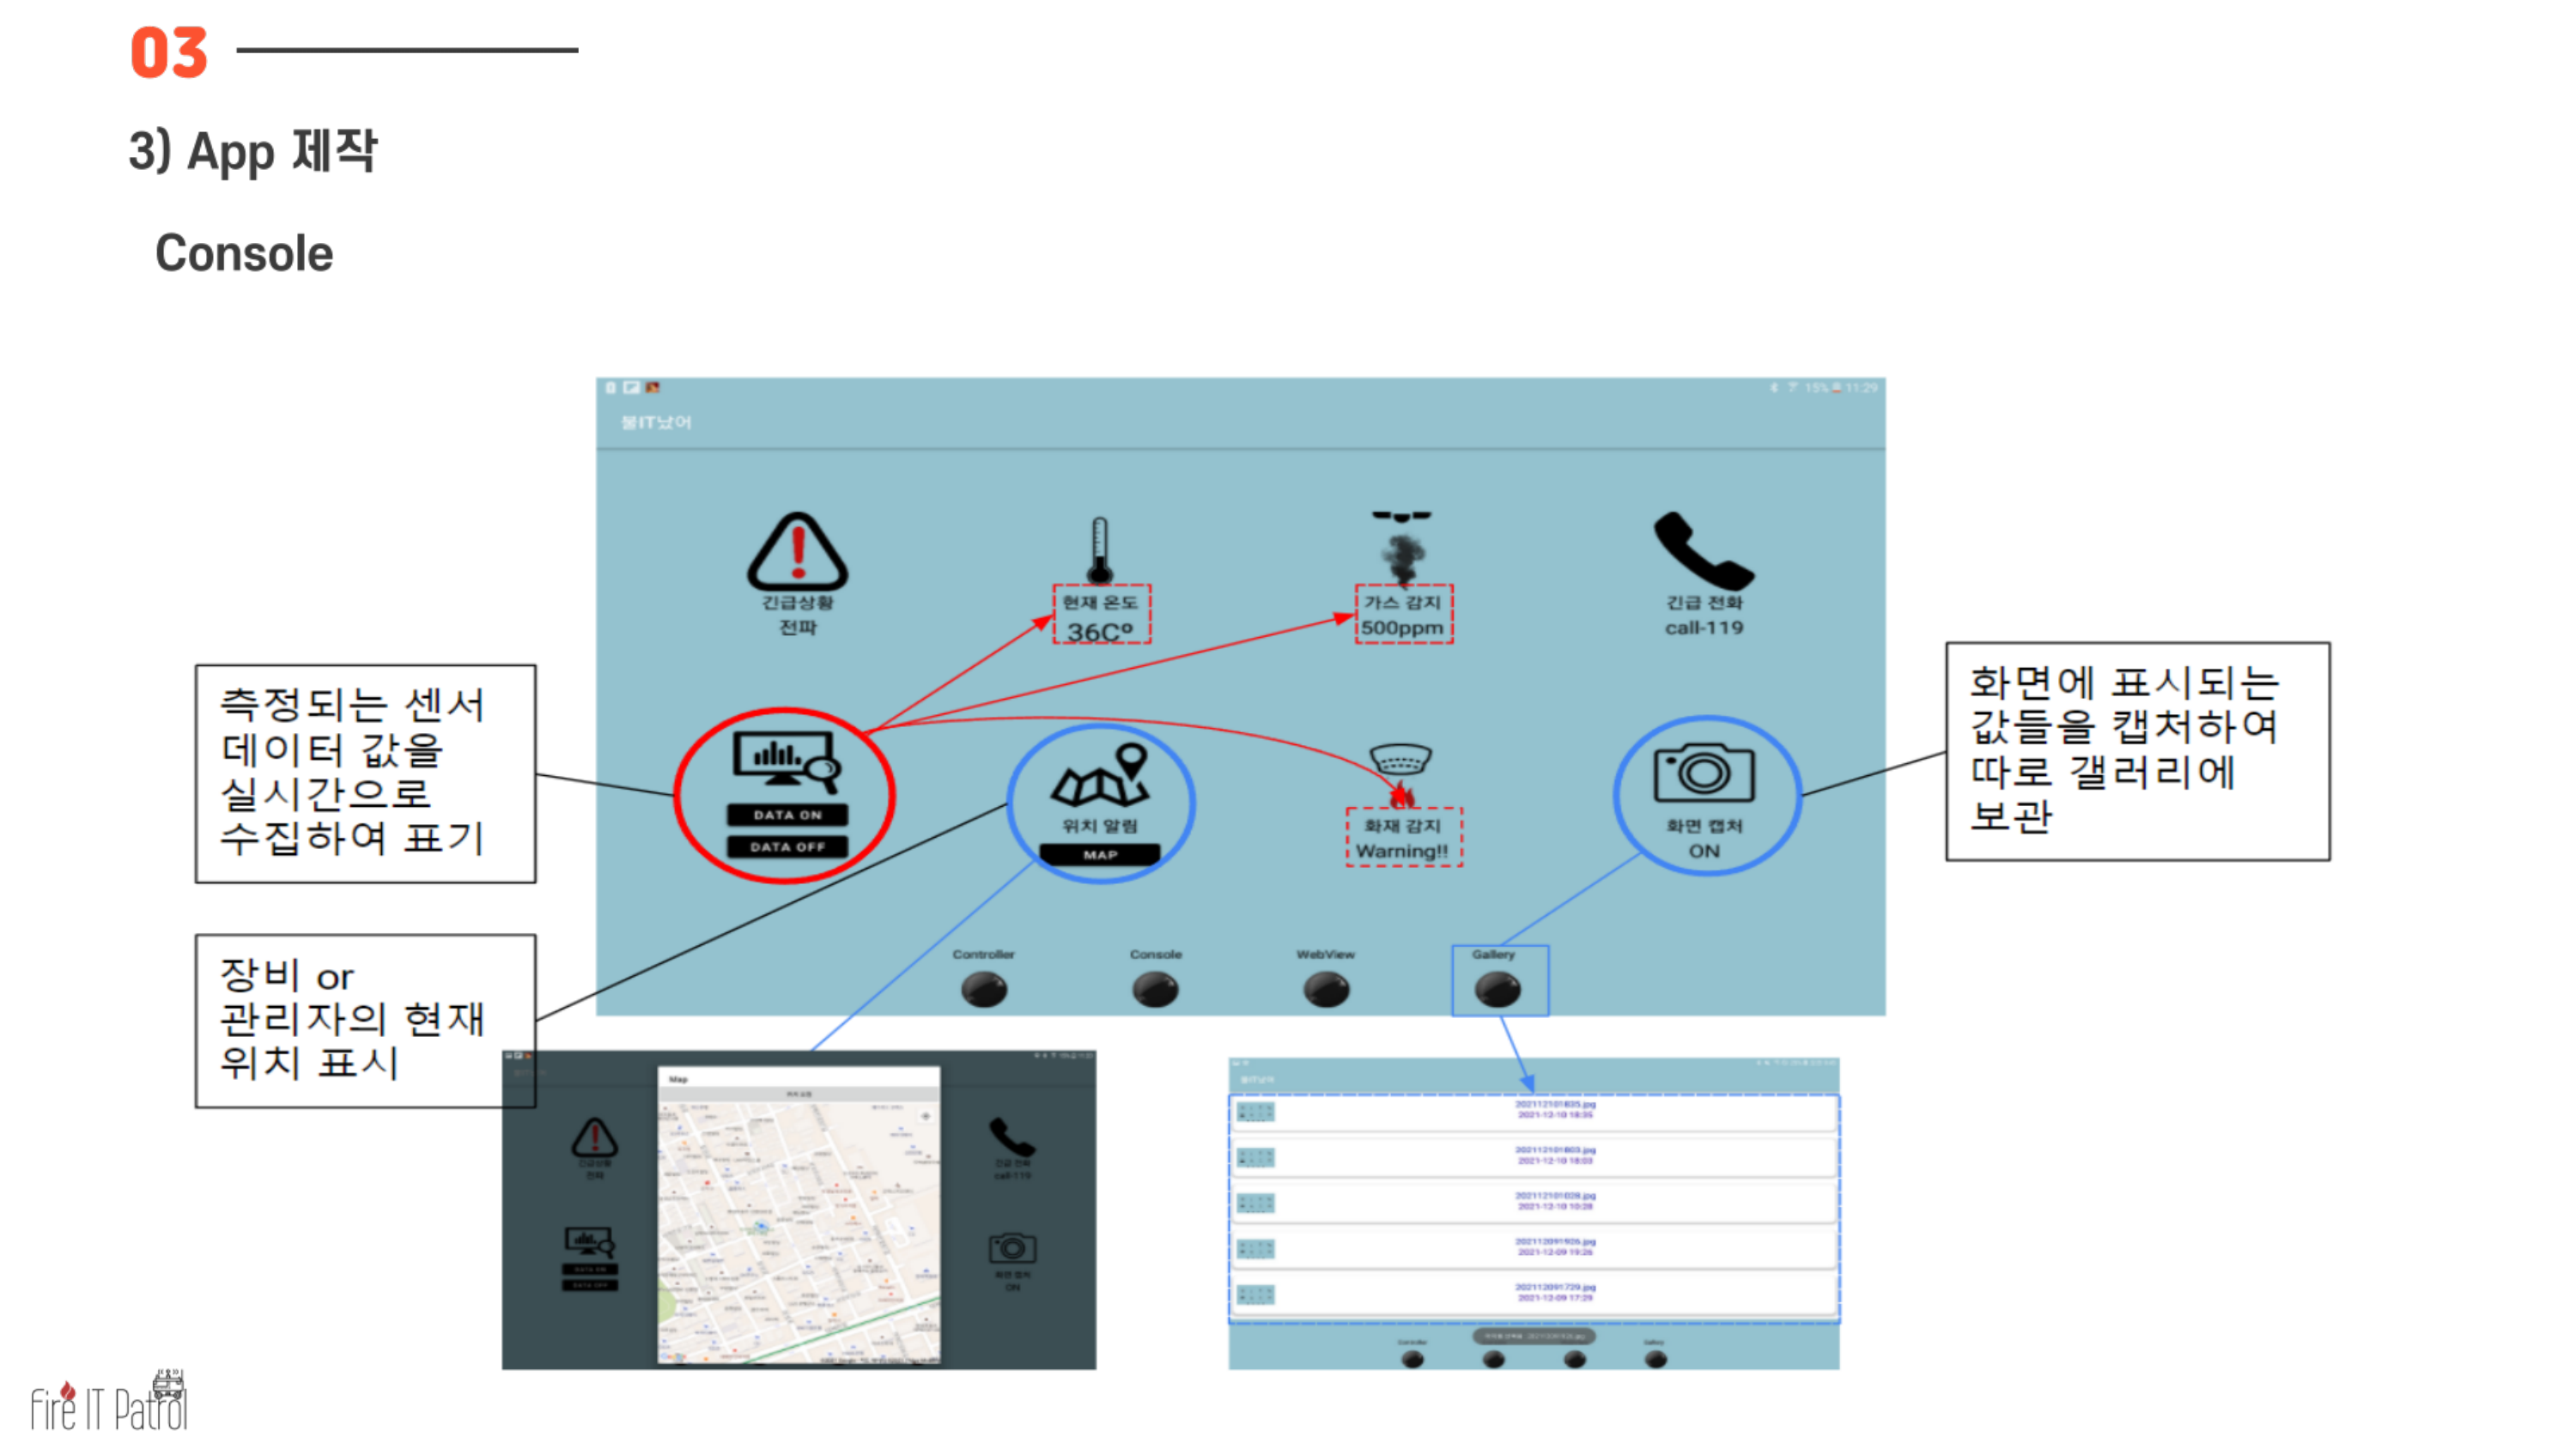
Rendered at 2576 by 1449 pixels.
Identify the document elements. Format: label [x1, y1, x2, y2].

text_box [235, 46, 579, 53]
text_box [0, 1300, 219, 1449]
text_box [163, 327, 2352, 1380]
picture [120, 0, 401, 307]
